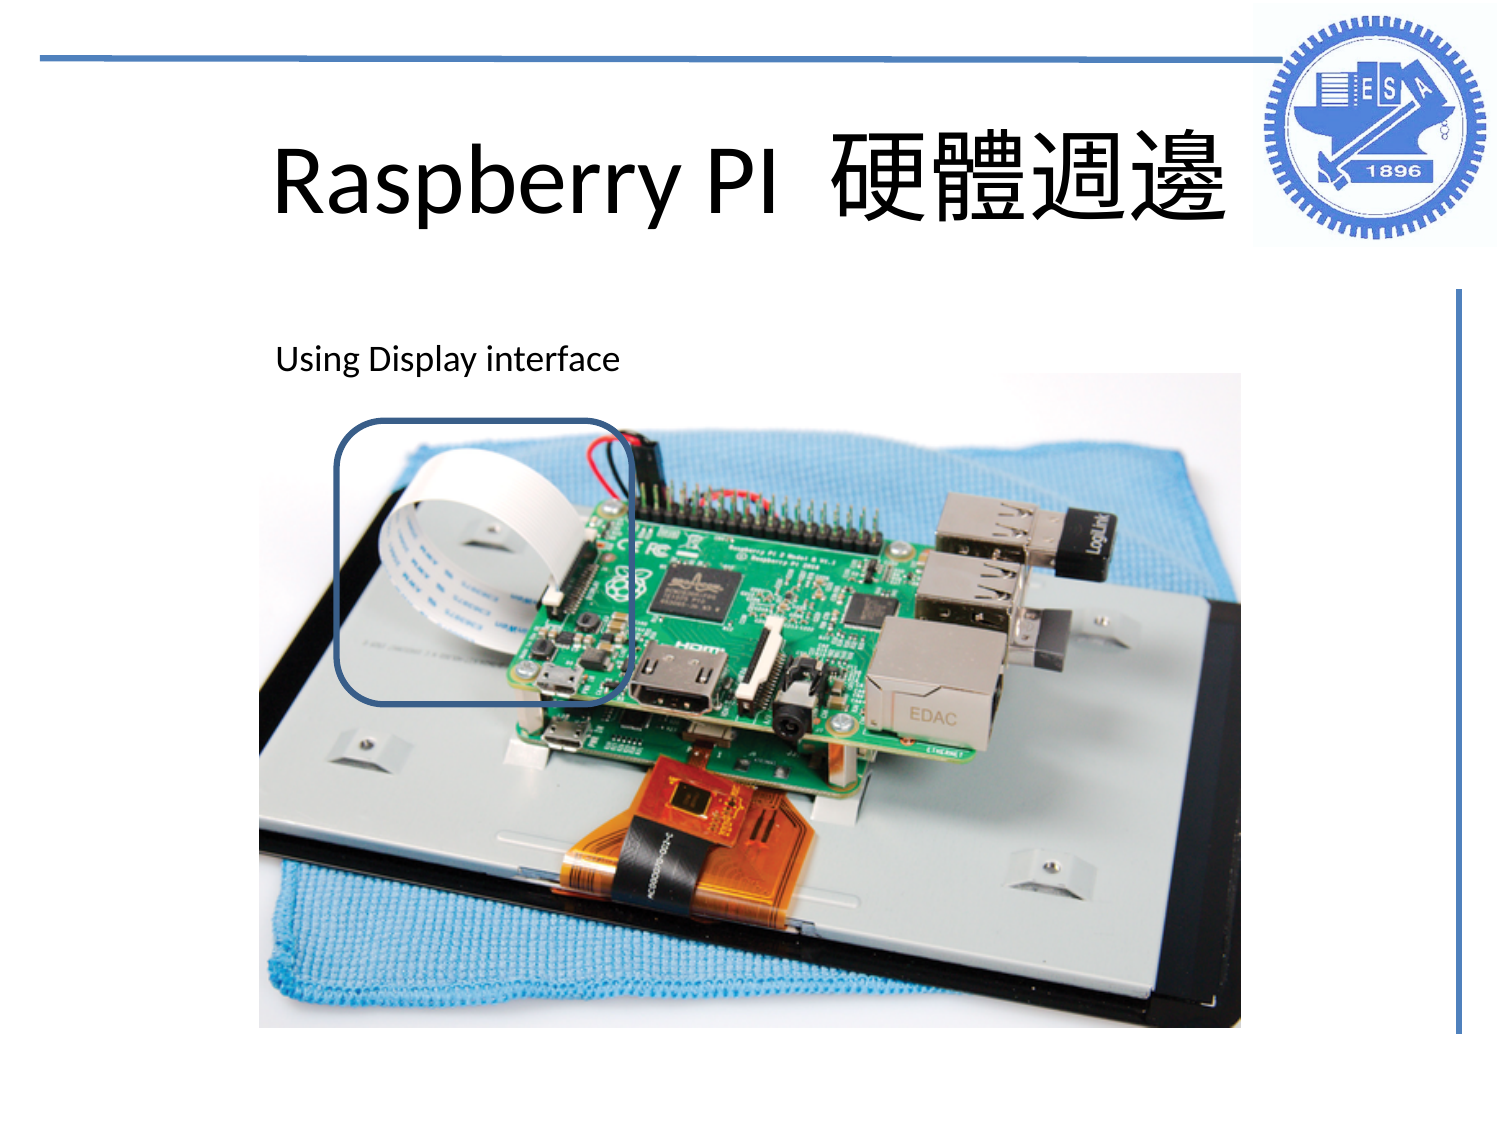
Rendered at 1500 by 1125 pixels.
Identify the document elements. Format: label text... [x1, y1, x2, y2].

picture [1253, 3, 1497, 247]
picture [259, 373, 1241, 1028]
title Raspberry PI 硬體週邊 [75, 79, 1425, 268]
text_box Using Display interface [260, 326, 1011, 372]
